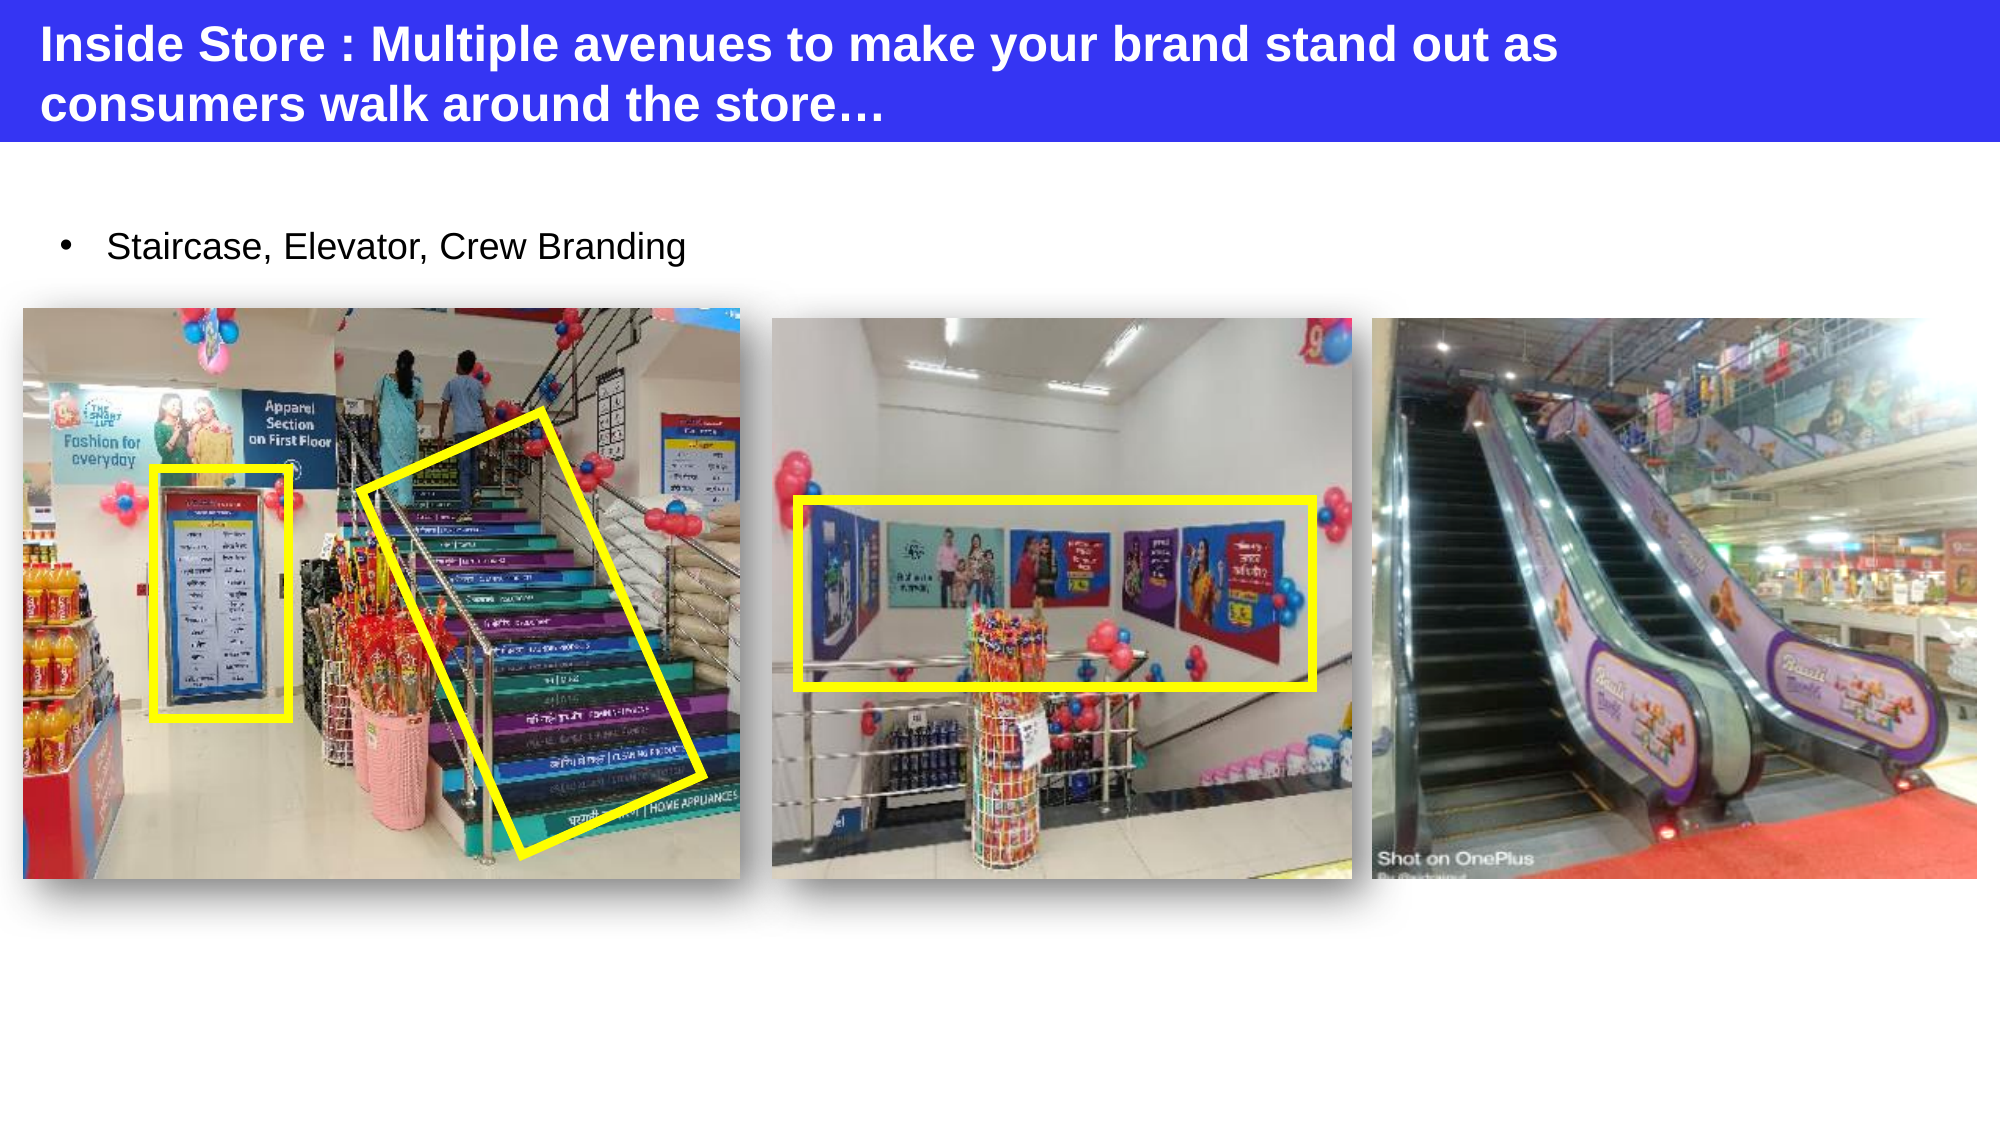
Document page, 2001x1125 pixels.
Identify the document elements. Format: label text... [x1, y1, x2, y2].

text_box Staircase, Elevator, Crew Branding [44, 214, 1970, 275]
picture [771, 318, 1352, 879]
picture [23, 308, 740, 879]
picture [1372, 318, 1977, 879]
text_box Inside Store : Multiple avenues to make your brand stand out as consumers walk around the store… [0, 0, 2000, 142]
